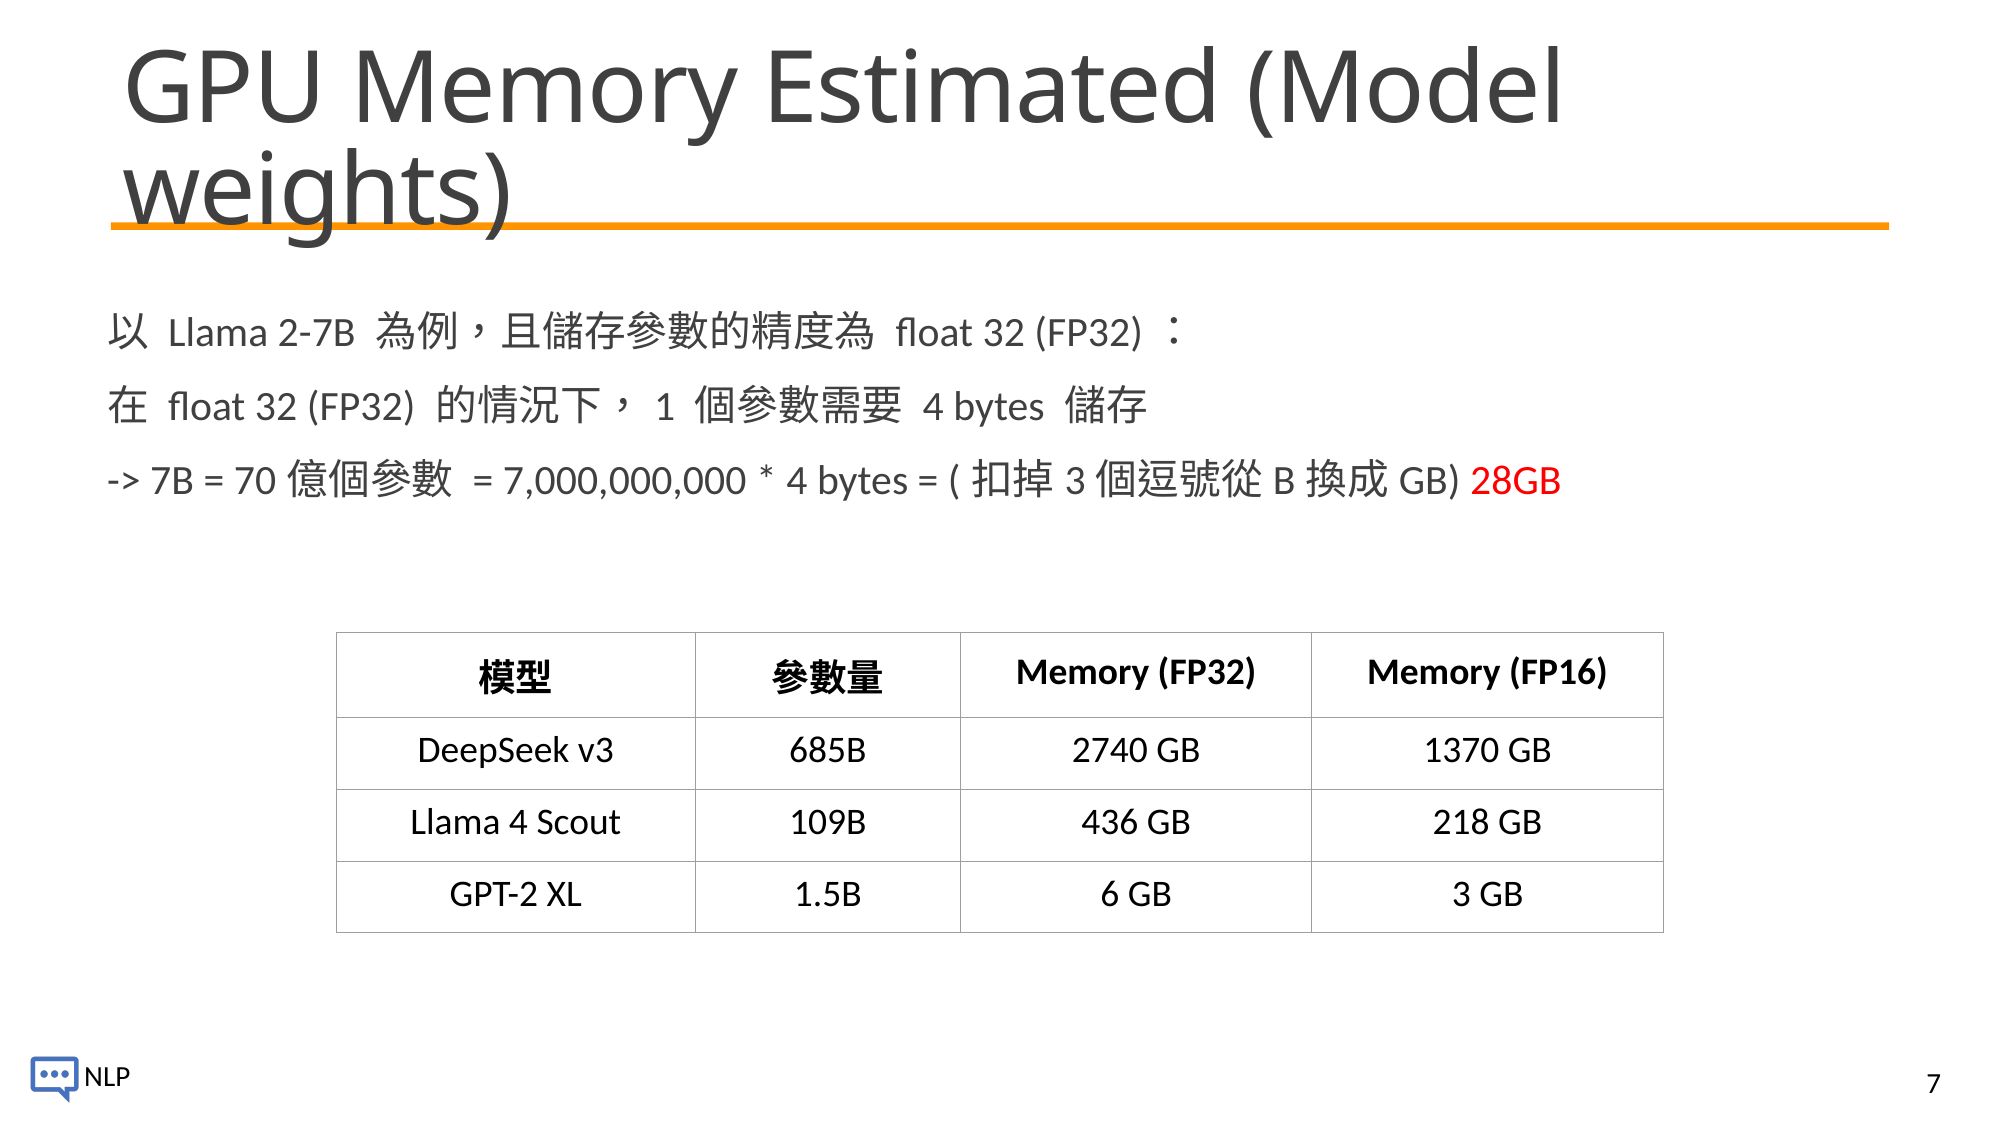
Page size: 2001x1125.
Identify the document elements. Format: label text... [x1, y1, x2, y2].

table_cell 436 GB [961, 790, 1311, 861]
table_cell 109B [696, 790, 960, 861]
table_cell 1370 GB [1312, 718, 1663, 789]
table_cell Llama 4 Scout [337, 790, 695, 861]
table_cell DeepSeek v3 [337, 718, 695, 789]
table_header Memory (FP16) [1312, 633, 1663, 717]
table_header Memory (FP32) [961, 633, 1311, 717]
list 以 Llama 2-7B 為例，且儲存參數的精度為 float 32 (FP32)： 在 float 32 (FP32) 的情況下，1 個參數需要 4 bytes 儲存 -> 7B = 70億個參數 = 7,000,000,000 * 4 bytes = (扣掉3個逗號從B換成GB) 28GB [107, 302, 1899, 963]
table_cell 3 GB [1312, 862, 1663, 932]
picture [23, 1047, 86, 1110]
table_header 參數量 [696, 633, 960, 717]
slide_number 7 [1740, 1052, 1957, 1113]
table_cell 685B [696, 718, 960, 789]
table_header 模型 [337, 633, 695, 717]
table_cell 2740 GB [961, 718, 1311, 789]
table_cell 1.5B [696, 862, 960, 932]
table_cell 218 GB [1312, 790, 1663, 861]
table_cell GPT-2 XL [337, 862, 695, 932]
table_cell 6 GB [961, 862, 1311, 932]
title GPU Memory Estimated (Model weights) [107, 58, 1899, 228]
